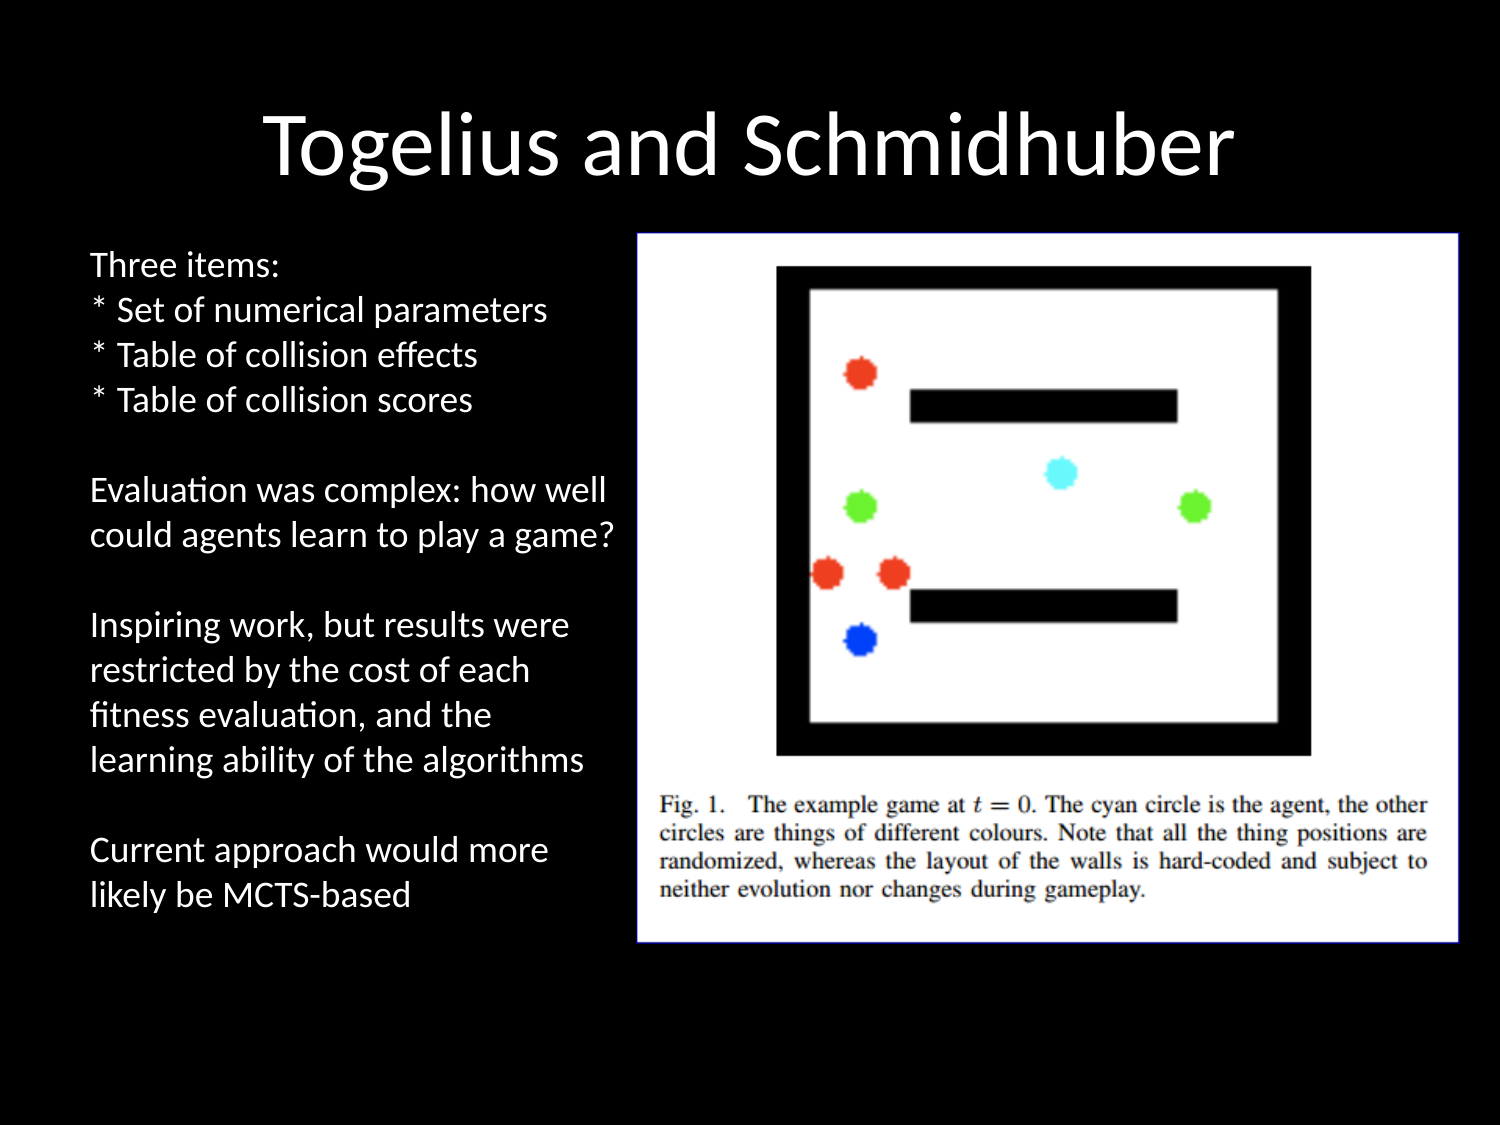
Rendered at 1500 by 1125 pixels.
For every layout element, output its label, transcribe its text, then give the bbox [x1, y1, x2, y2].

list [635, 232, 1460, 944]
title Togelius and Schmidhuber [75, 45, 1425, 232]
text_box Three items: * Set of numerical parameters * Table of collision effects * Table of collision scores Evaluation was complex: how well could agents learn to play a game? Inspiring work, but results were restricted by the cost of each fitness evaluation, and the learning ability of the algorithms Current approach would more likely be MCTS-based [74, 232, 633, 923]
